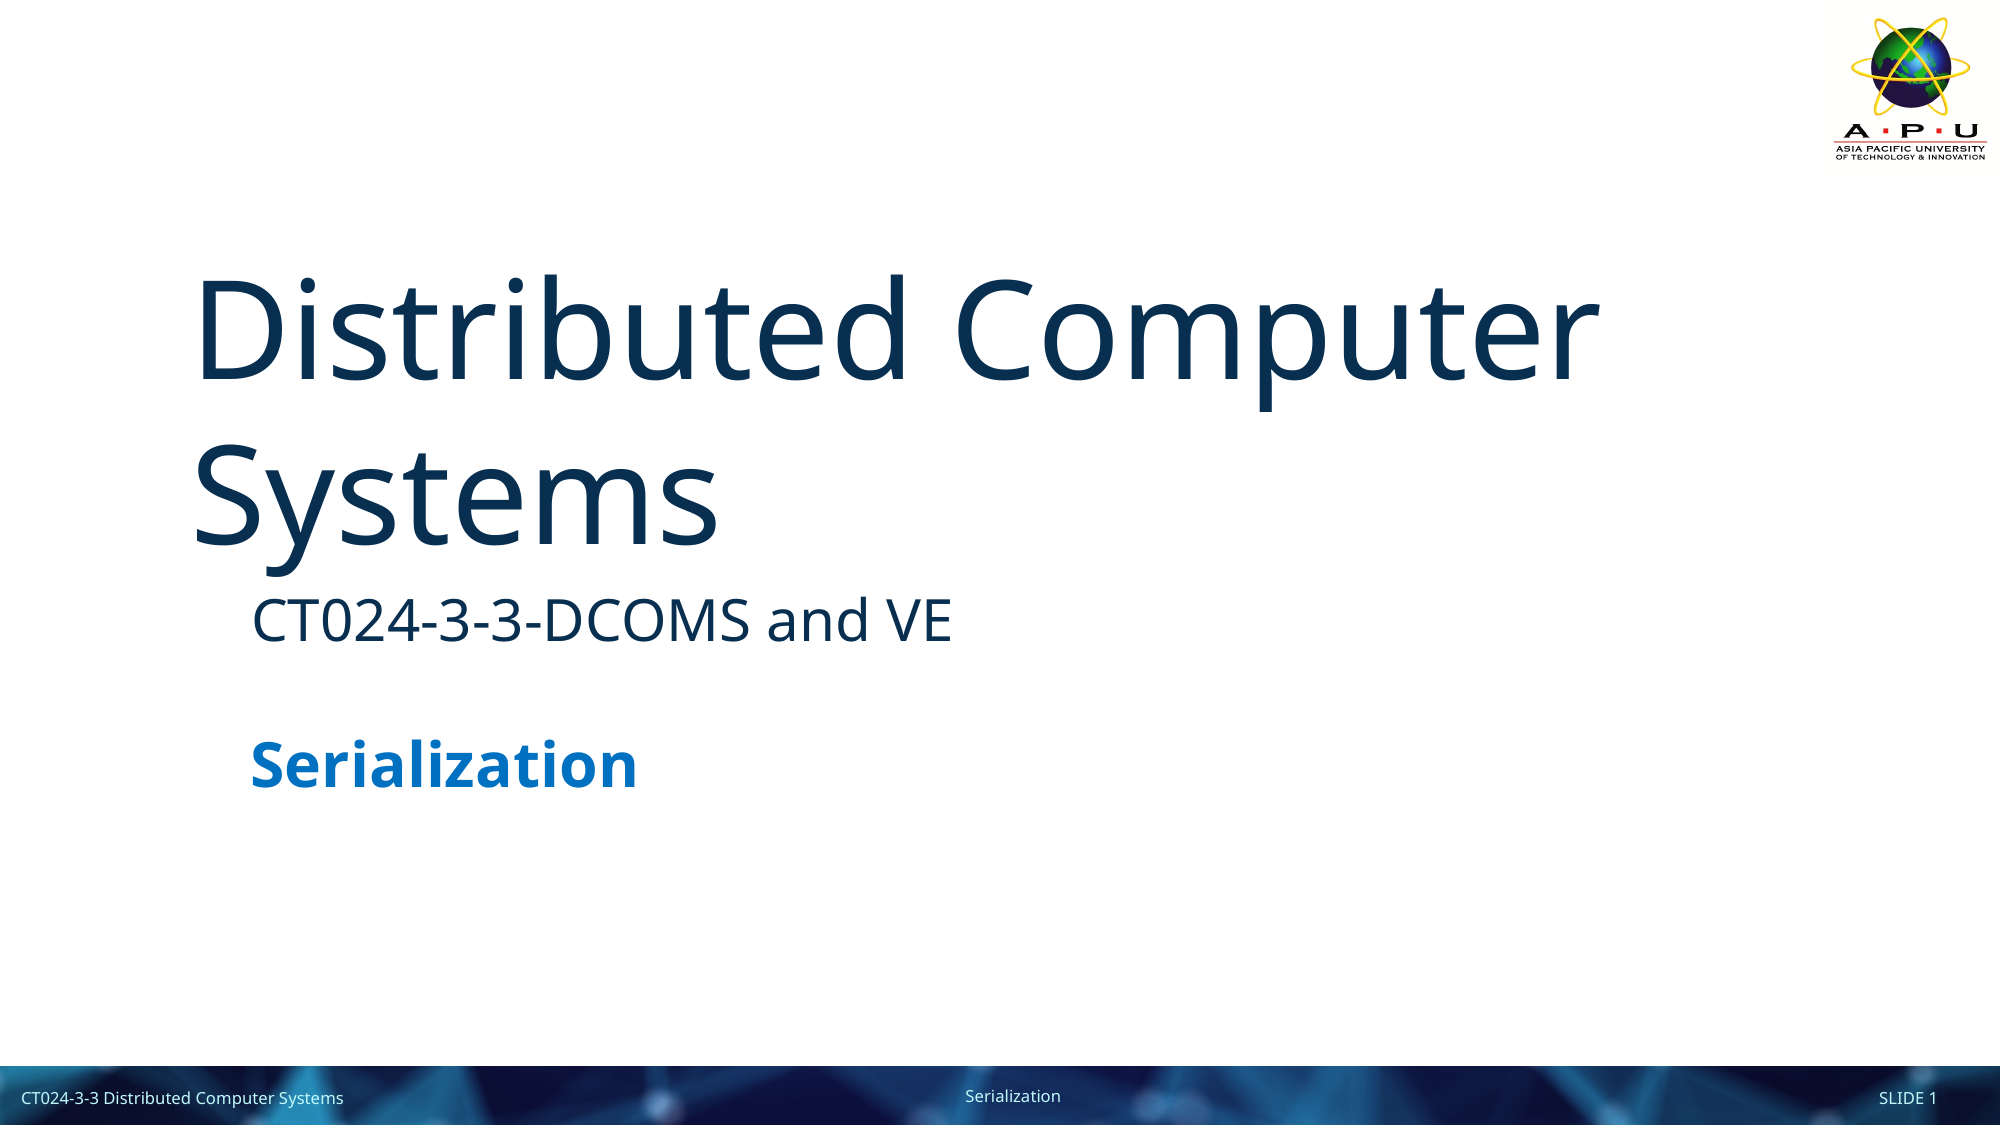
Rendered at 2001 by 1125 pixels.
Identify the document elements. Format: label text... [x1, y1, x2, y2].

picture [1822, 0, 2000, 178]
text_box Serialization [235, 704, 1681, 822]
list Distributed Computer Systems CT024-3-3-DCOMS and VE [175, 234, 1935, 352]
picture [0, 1066, 2000, 1125]
